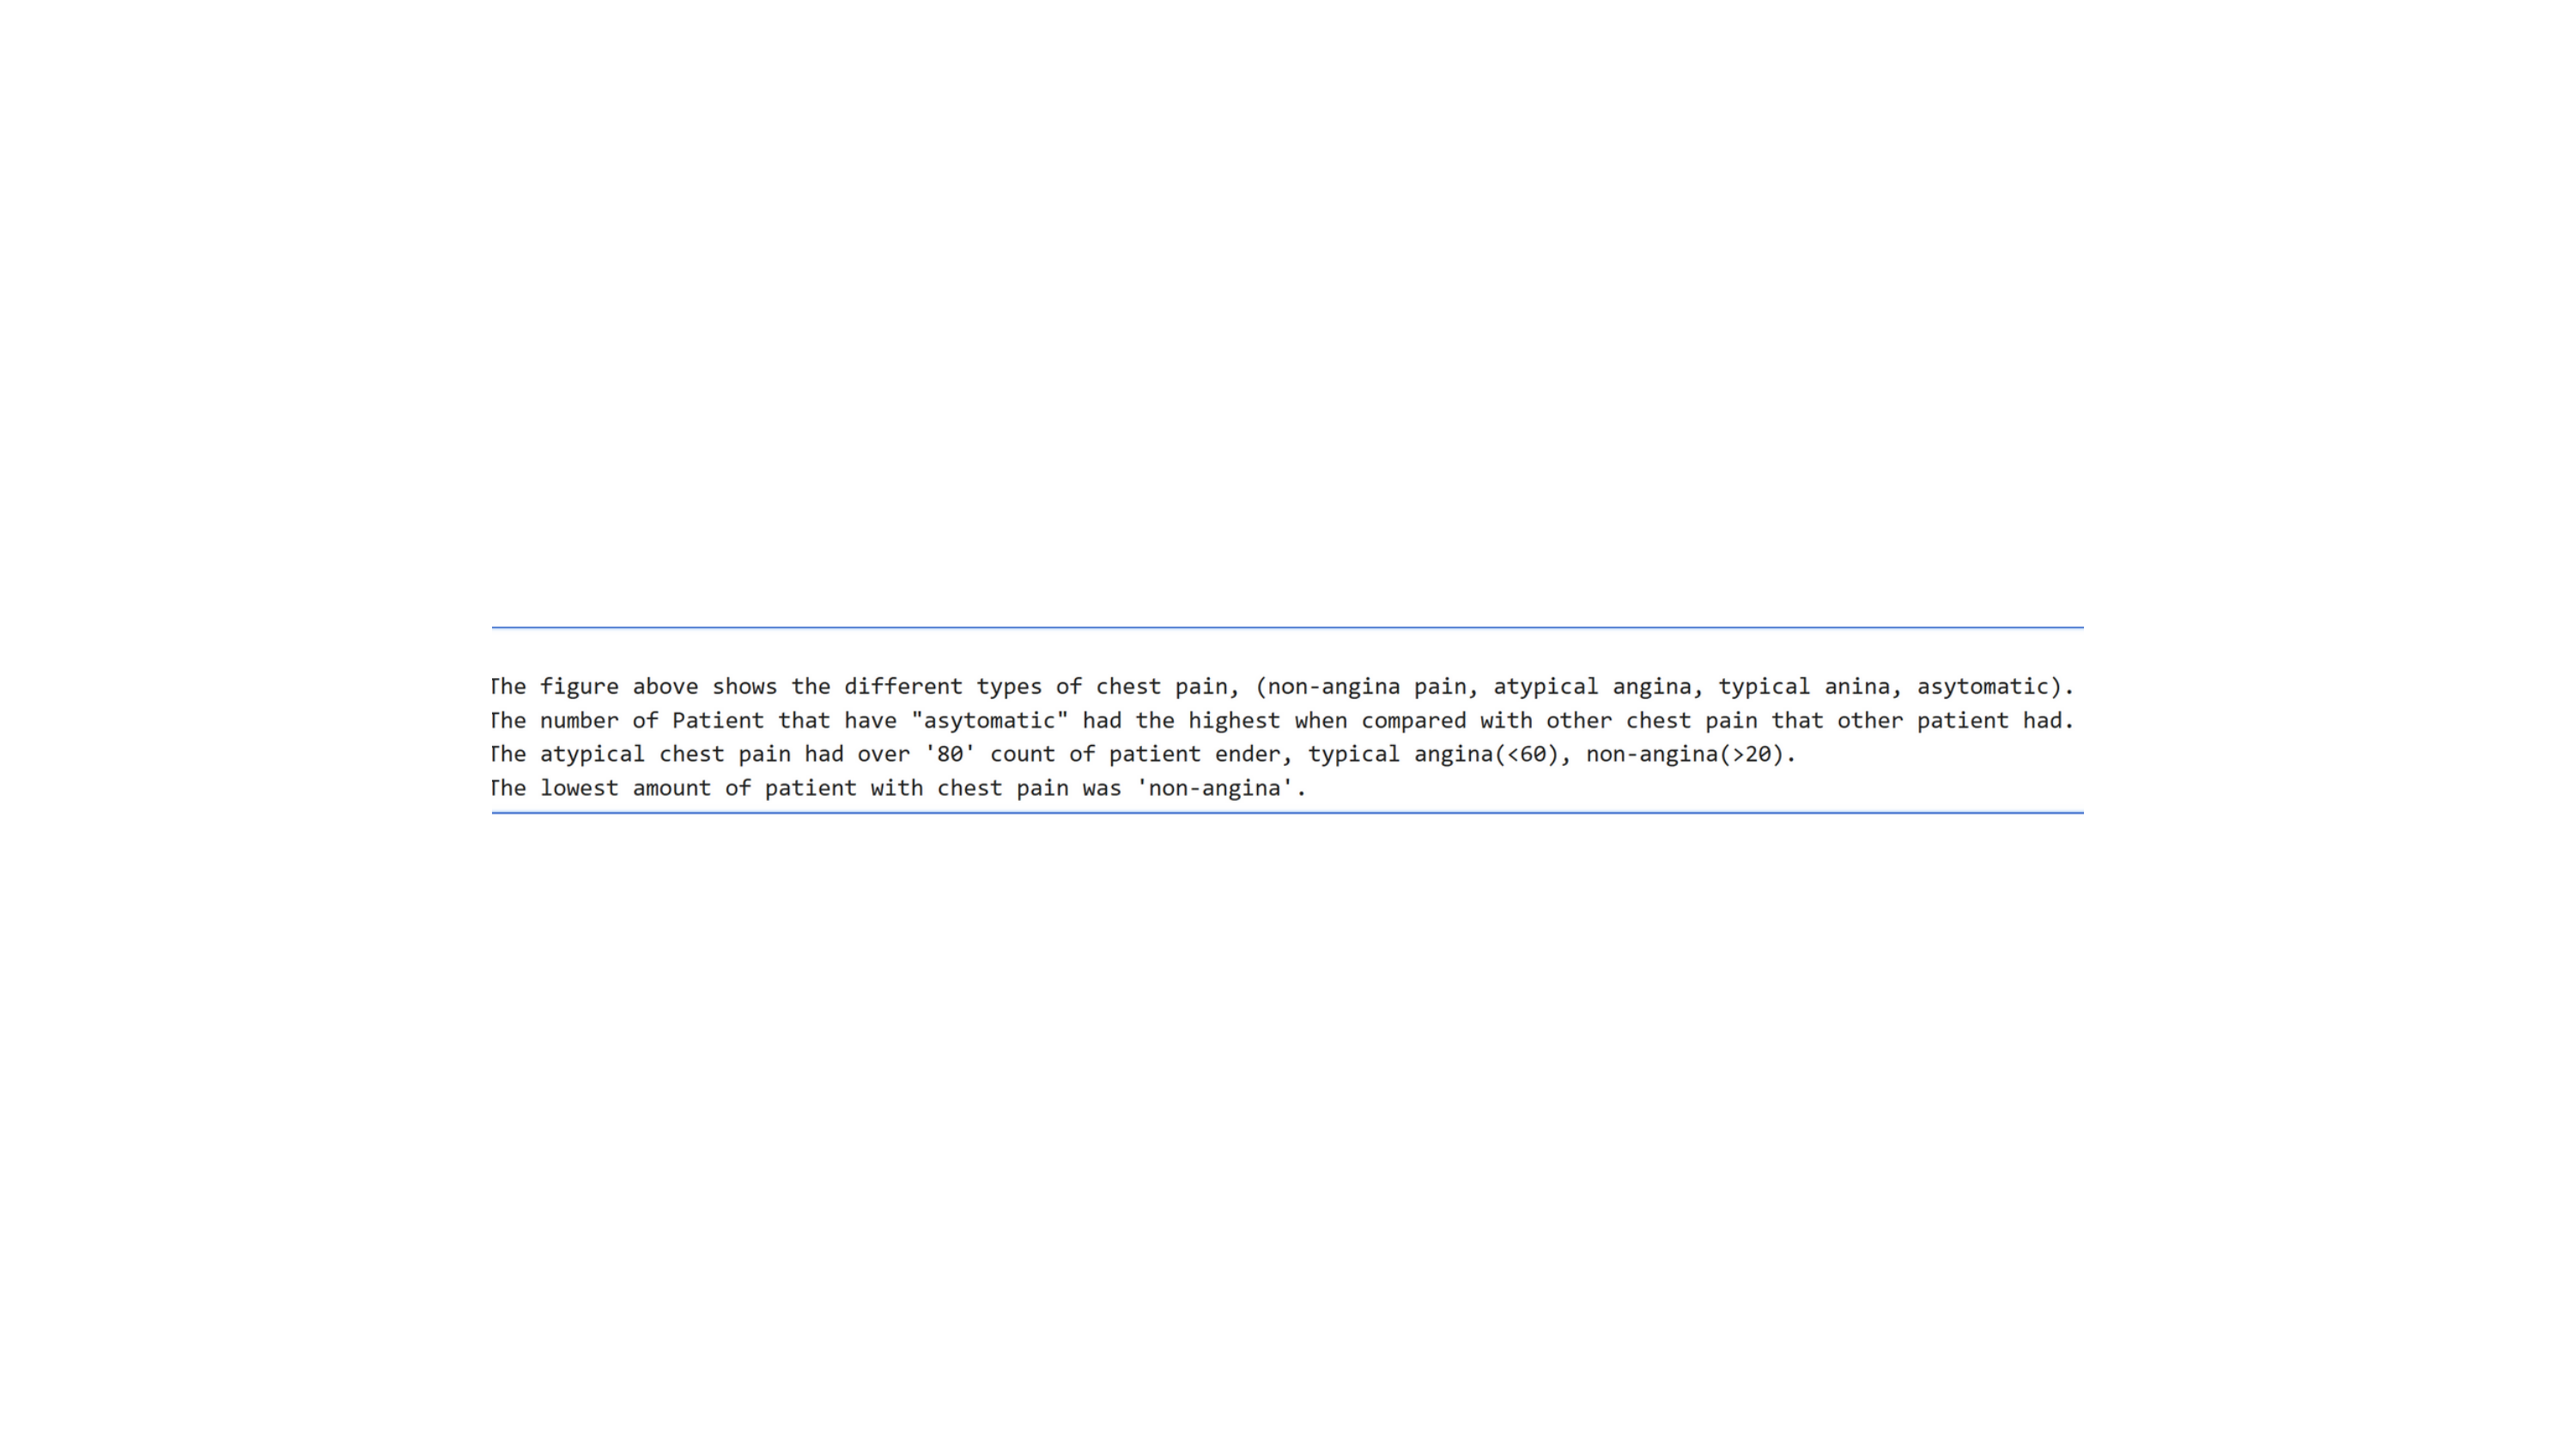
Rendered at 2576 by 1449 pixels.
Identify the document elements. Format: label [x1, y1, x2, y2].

text_box [492, 627, 2084, 817]
